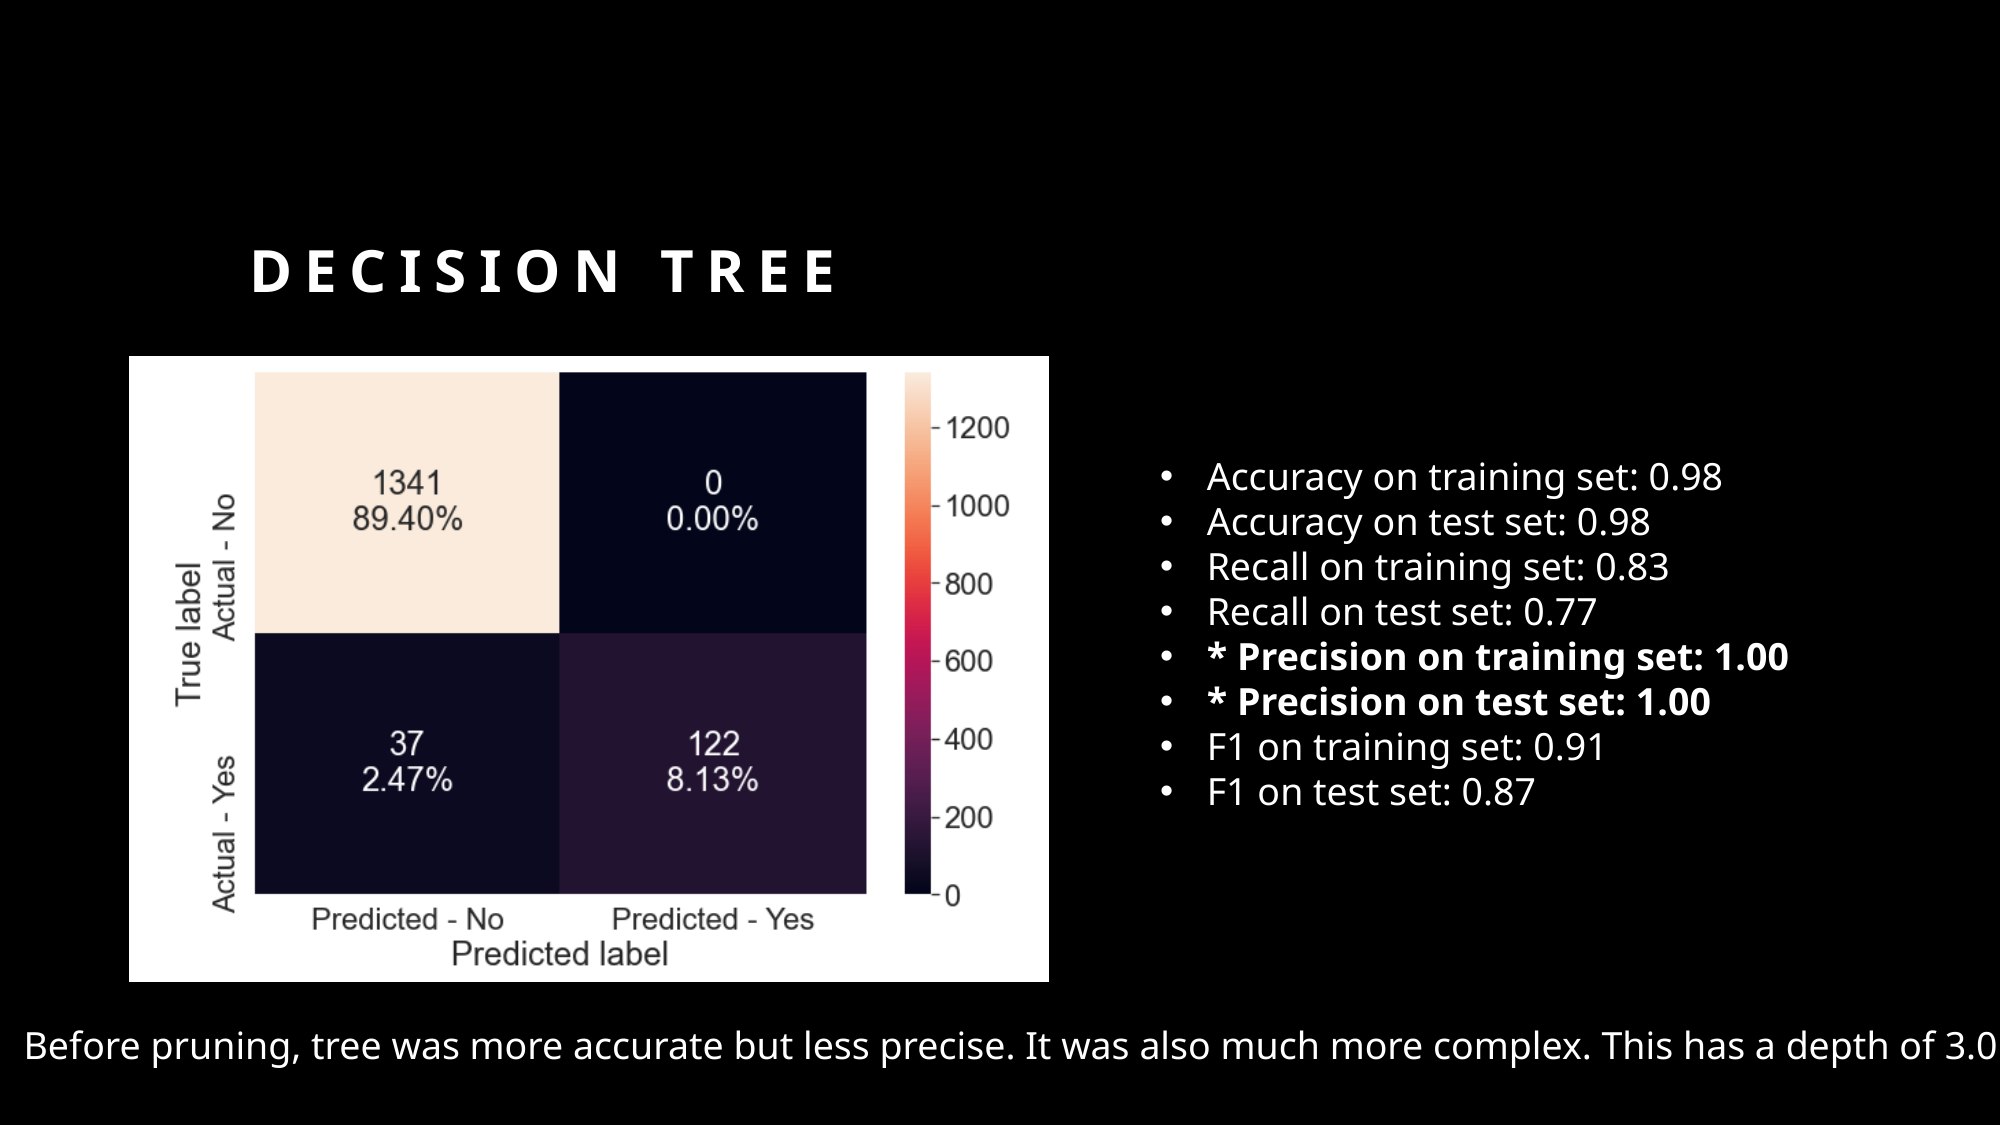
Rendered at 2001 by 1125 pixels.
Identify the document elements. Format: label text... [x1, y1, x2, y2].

text_box Accuracy on training set: 0.98 Accuracy on test set: 0.98 Recall on training set: 0.83 Recall on test set: 0.77 * Precision on training set: 1.00 * Precision on test set: 1.00 F1 on training set: 0.91 F1 on test set: 0.87 [1145, 445, 1898, 821]
text_box Before pruning, tree was more accurate but less precise. It was also much more complex. This has a depth of 3.0. [8, 1014, 2000, 1075]
title Decision tree [234, 171, 1750, 313]
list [129, 356, 1049, 982]
